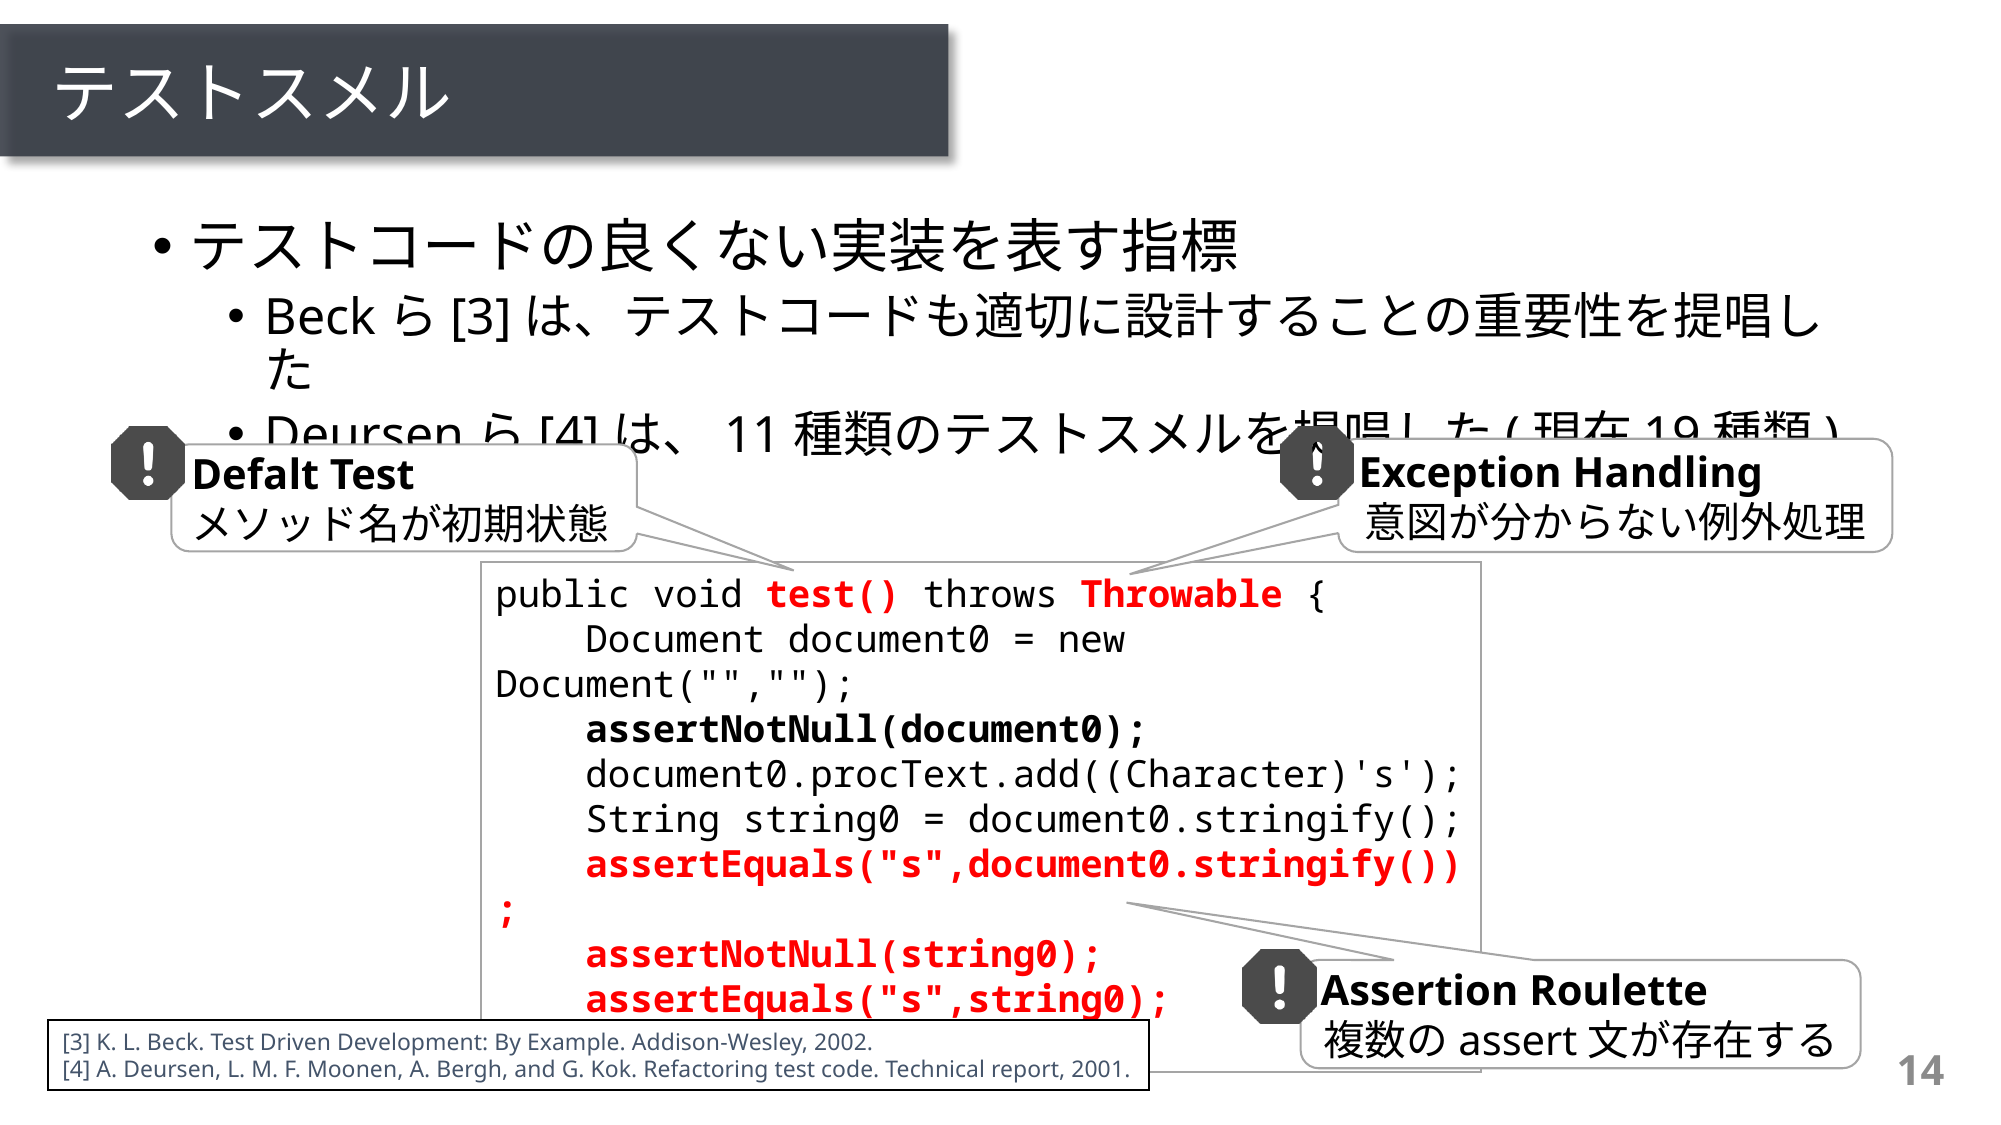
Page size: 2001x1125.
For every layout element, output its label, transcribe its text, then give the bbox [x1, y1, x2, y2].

text_box public void test() throws Throwable { Document document0 = new Document("",""); assertNotNull(document0); document0.procText.add((Character)'s'); String string0 = document0.stringify(); assertEquals("s",document0.stringify()); assertNotNull(string0); assertEquals("s",string0); } [480, 561, 1482, 1073]
picture [1242, 949, 1317, 1024]
text_box Assertion Roulette 複数のassert文が存在する [1126, 901, 1862, 1070]
title テストスメル [36, 36, 957, 156]
text_box Defalt Test メソッド名が初期状態 [170, 443, 795, 572]
list テストコードの良くない実装を表す指標 Beckら[3]は、テストコードも適切に設計することの重要性を提唱した Deursenら[4]は、11種類のテストスメルを提唱した(現在19種類) [137, 210, 1879, 427]
picture [1280, 426, 1354, 500]
text_box [3] K. L. Beck. Test Driven Development: By Example. Addison-Wesley, 2002. [4] A. Deursen, L. M. F. Moonen, A. Bergh, and G. Kok. Refactoring test code. Technical report, 2001. [47, 1019, 1150, 1091]
text_box Exception Handling 意図が分からない例外処理 [1129, 437, 1894, 576]
picture [111, 425, 185, 500]
